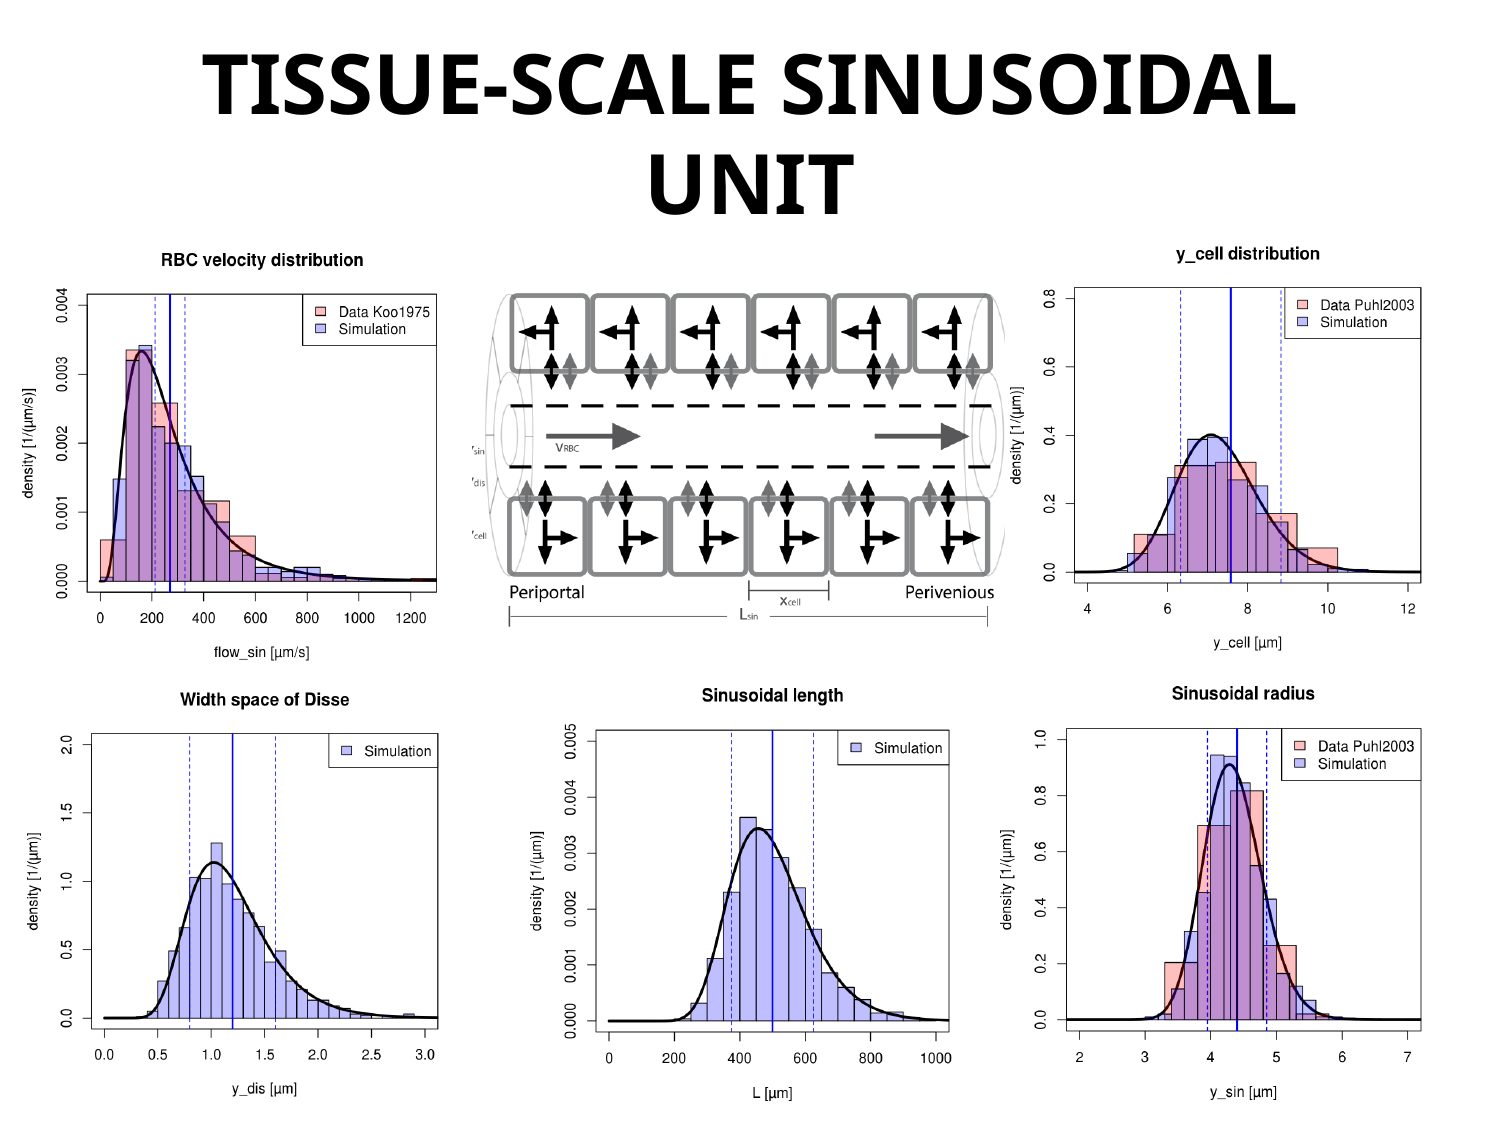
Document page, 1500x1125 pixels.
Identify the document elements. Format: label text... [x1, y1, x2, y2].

picture [17, 218, 1457, 1119]
picture [524, 659, 985, 1120]
title Tissue-scale Sinusoidal Unit [75, 37, 1425, 225]
